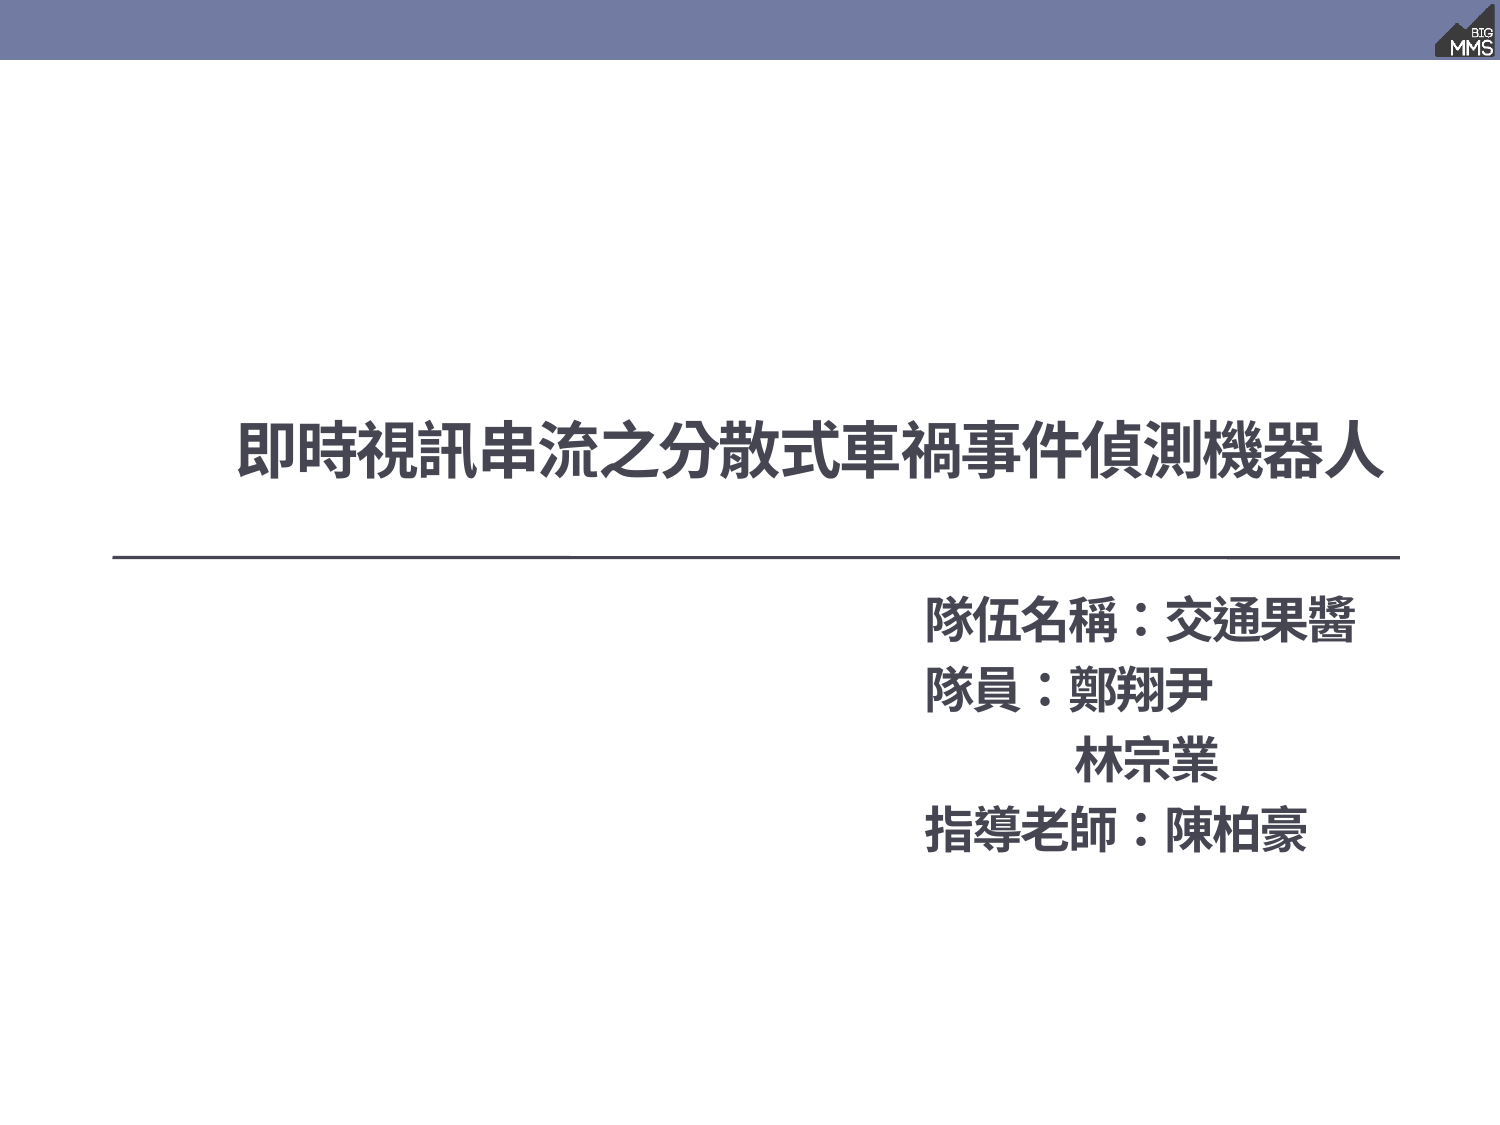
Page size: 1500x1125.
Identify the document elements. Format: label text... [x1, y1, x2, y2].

picture [1433, 2, 1495, 58]
title 即時視訊串流之分散式車禍事件偵測機器人 [100, 196, 1401, 494]
subtitle 隊伍名稱：交通果醬 隊員：鄭翔尹 林宗業 指導老師：陳柏豪 [909, 580, 1447, 976]
